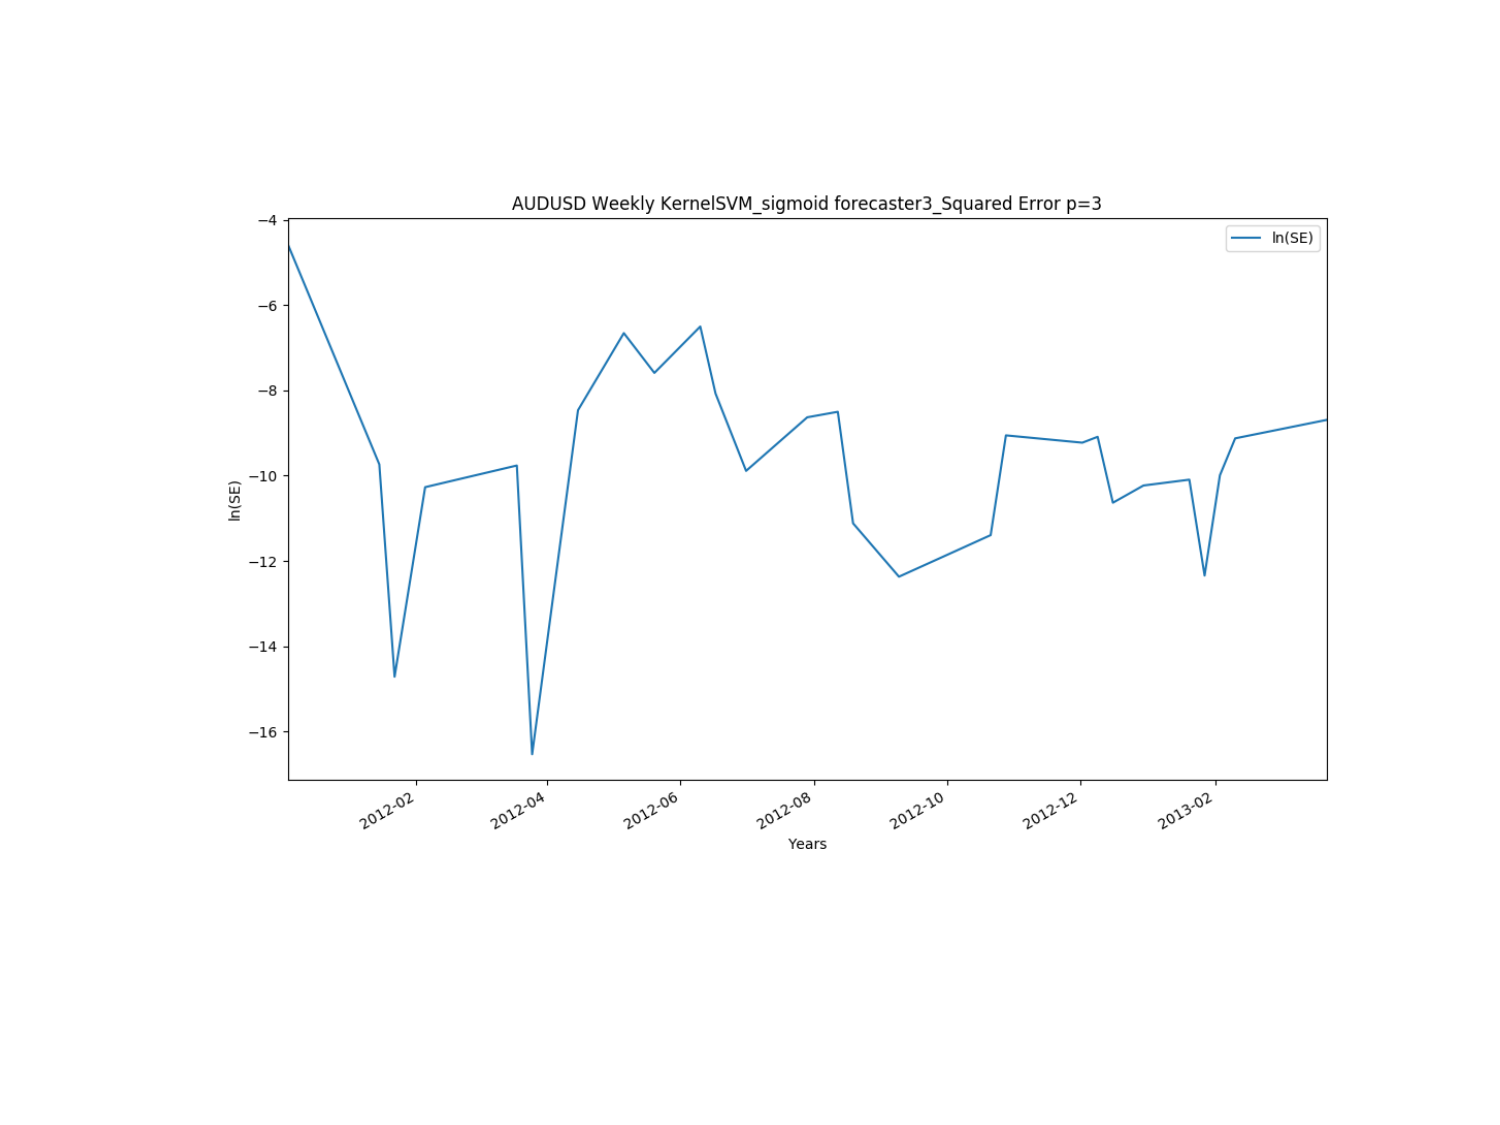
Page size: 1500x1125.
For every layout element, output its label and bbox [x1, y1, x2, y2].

picture [119, 119, 1461, 946]
